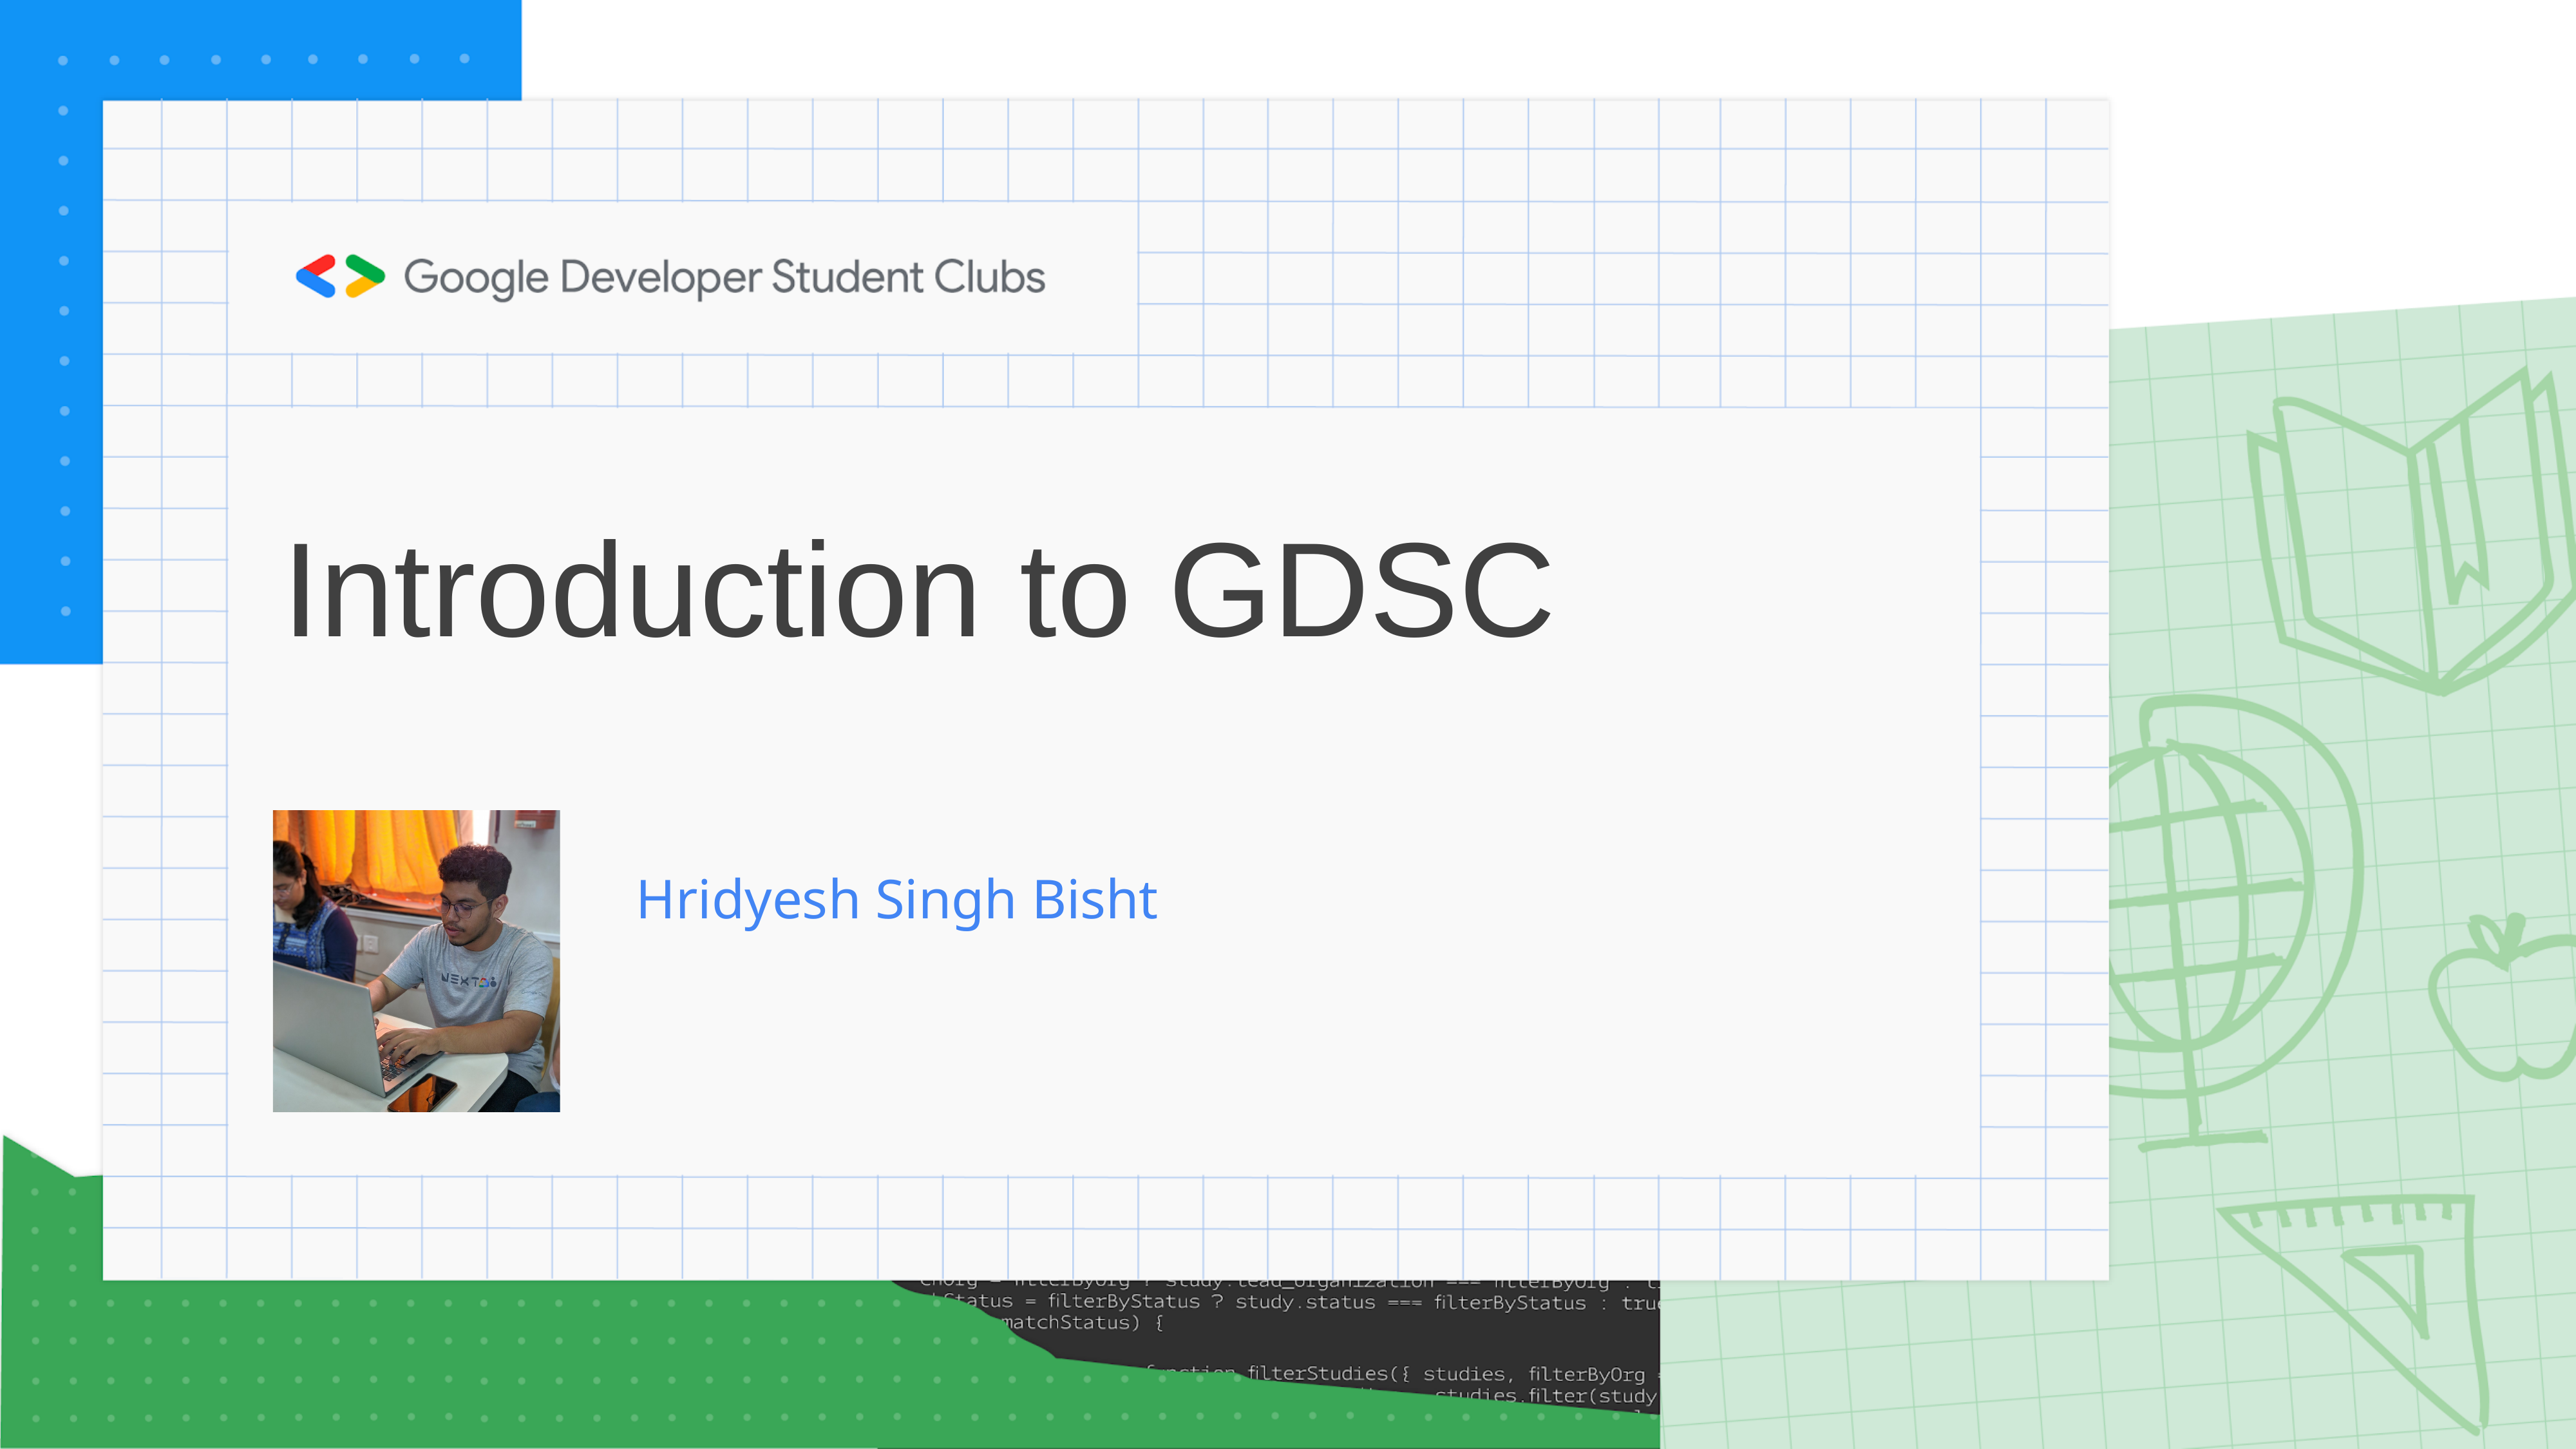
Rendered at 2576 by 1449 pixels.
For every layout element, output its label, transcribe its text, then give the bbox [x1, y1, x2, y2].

subtitle Hridyesh Singh Bisht [626, 855, 1741, 1449]
title Introduction to GDSC [256, 477, 1768, 771]
picture [0, 0, 2576, 1449]
